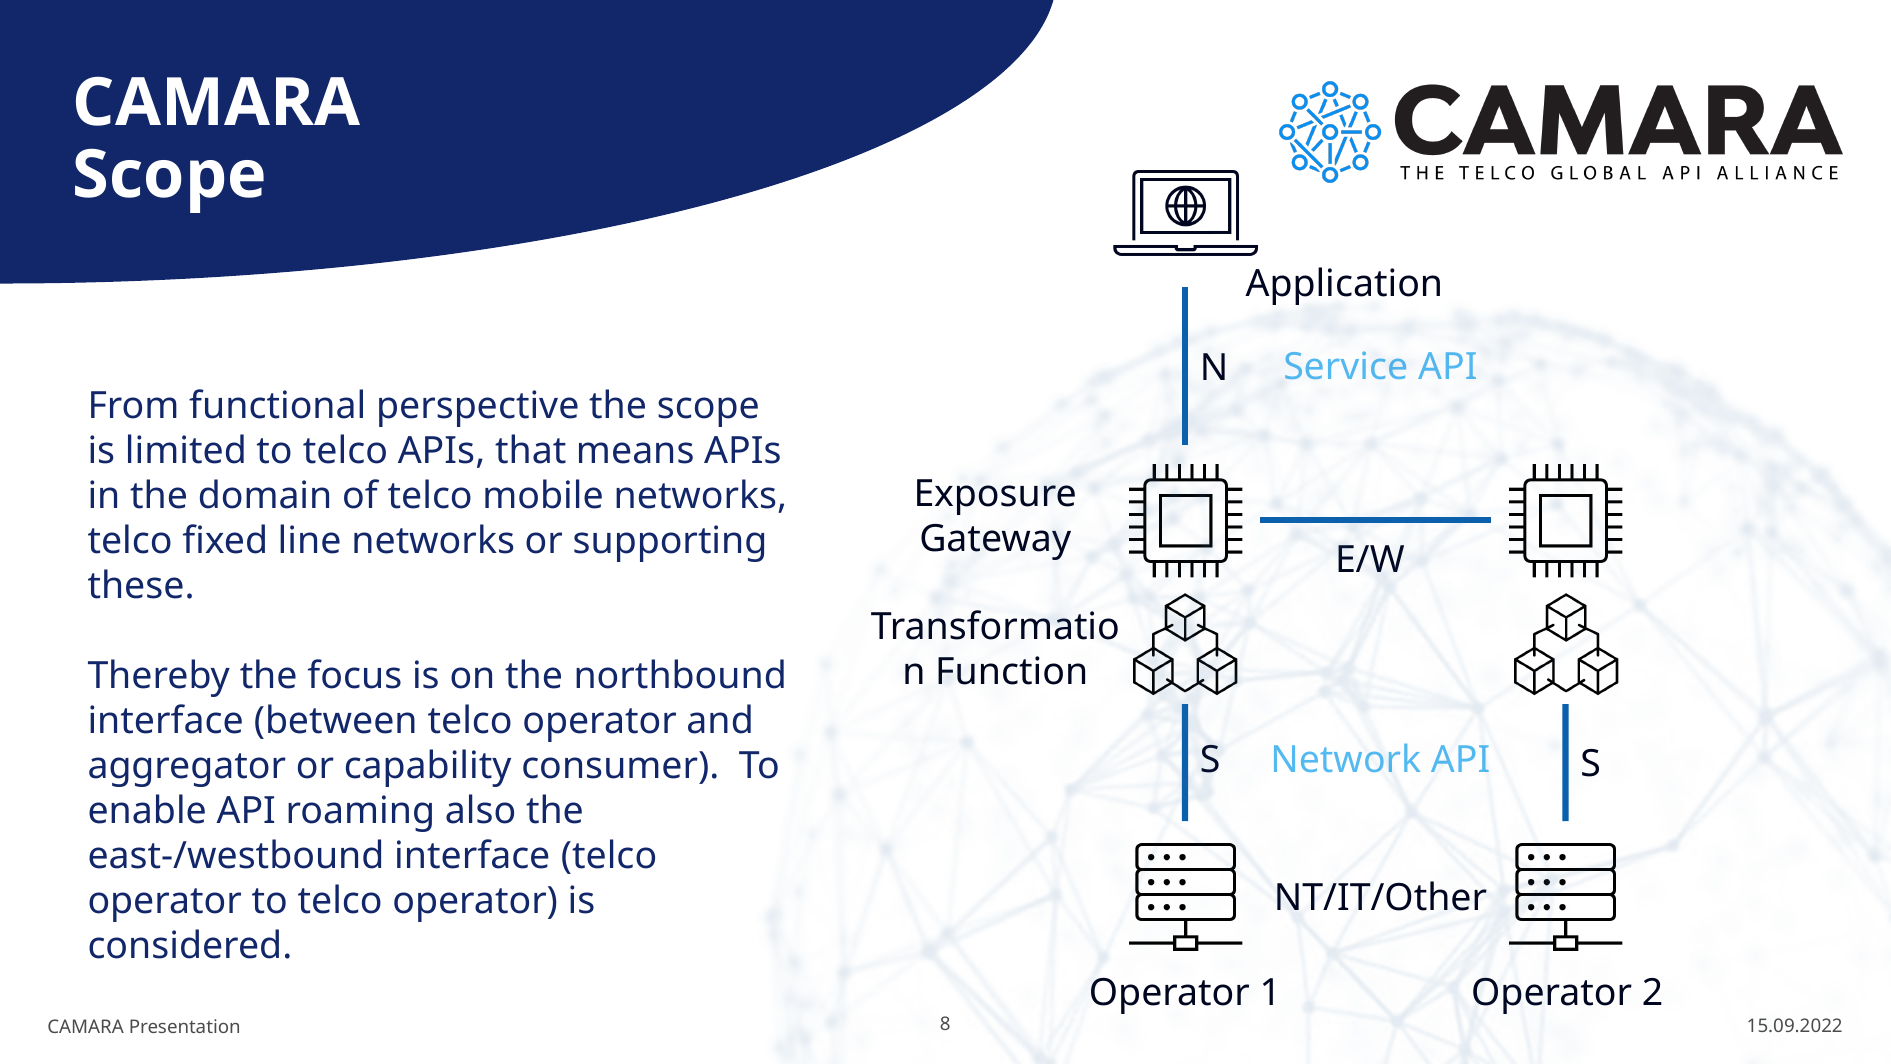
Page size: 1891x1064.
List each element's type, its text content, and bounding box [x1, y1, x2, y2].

picture [451, 136, 1891, 1064]
title CAMARA Scope [72, 67, 1867, 197]
text_box From functional perspective the scope is limited to telco APIs, that means APIs in the domain of telco mobile networks, telco fixed line networks or supporting these. Thereby the focus is on the northbound interface (between telco operator and aggregator or capability consumer). To enable API roaming also the east-/westbound interface (telco operator to telco operator) is considered. [72, 374, 446, 974]
text_box [0, 0, 1056, 286]
